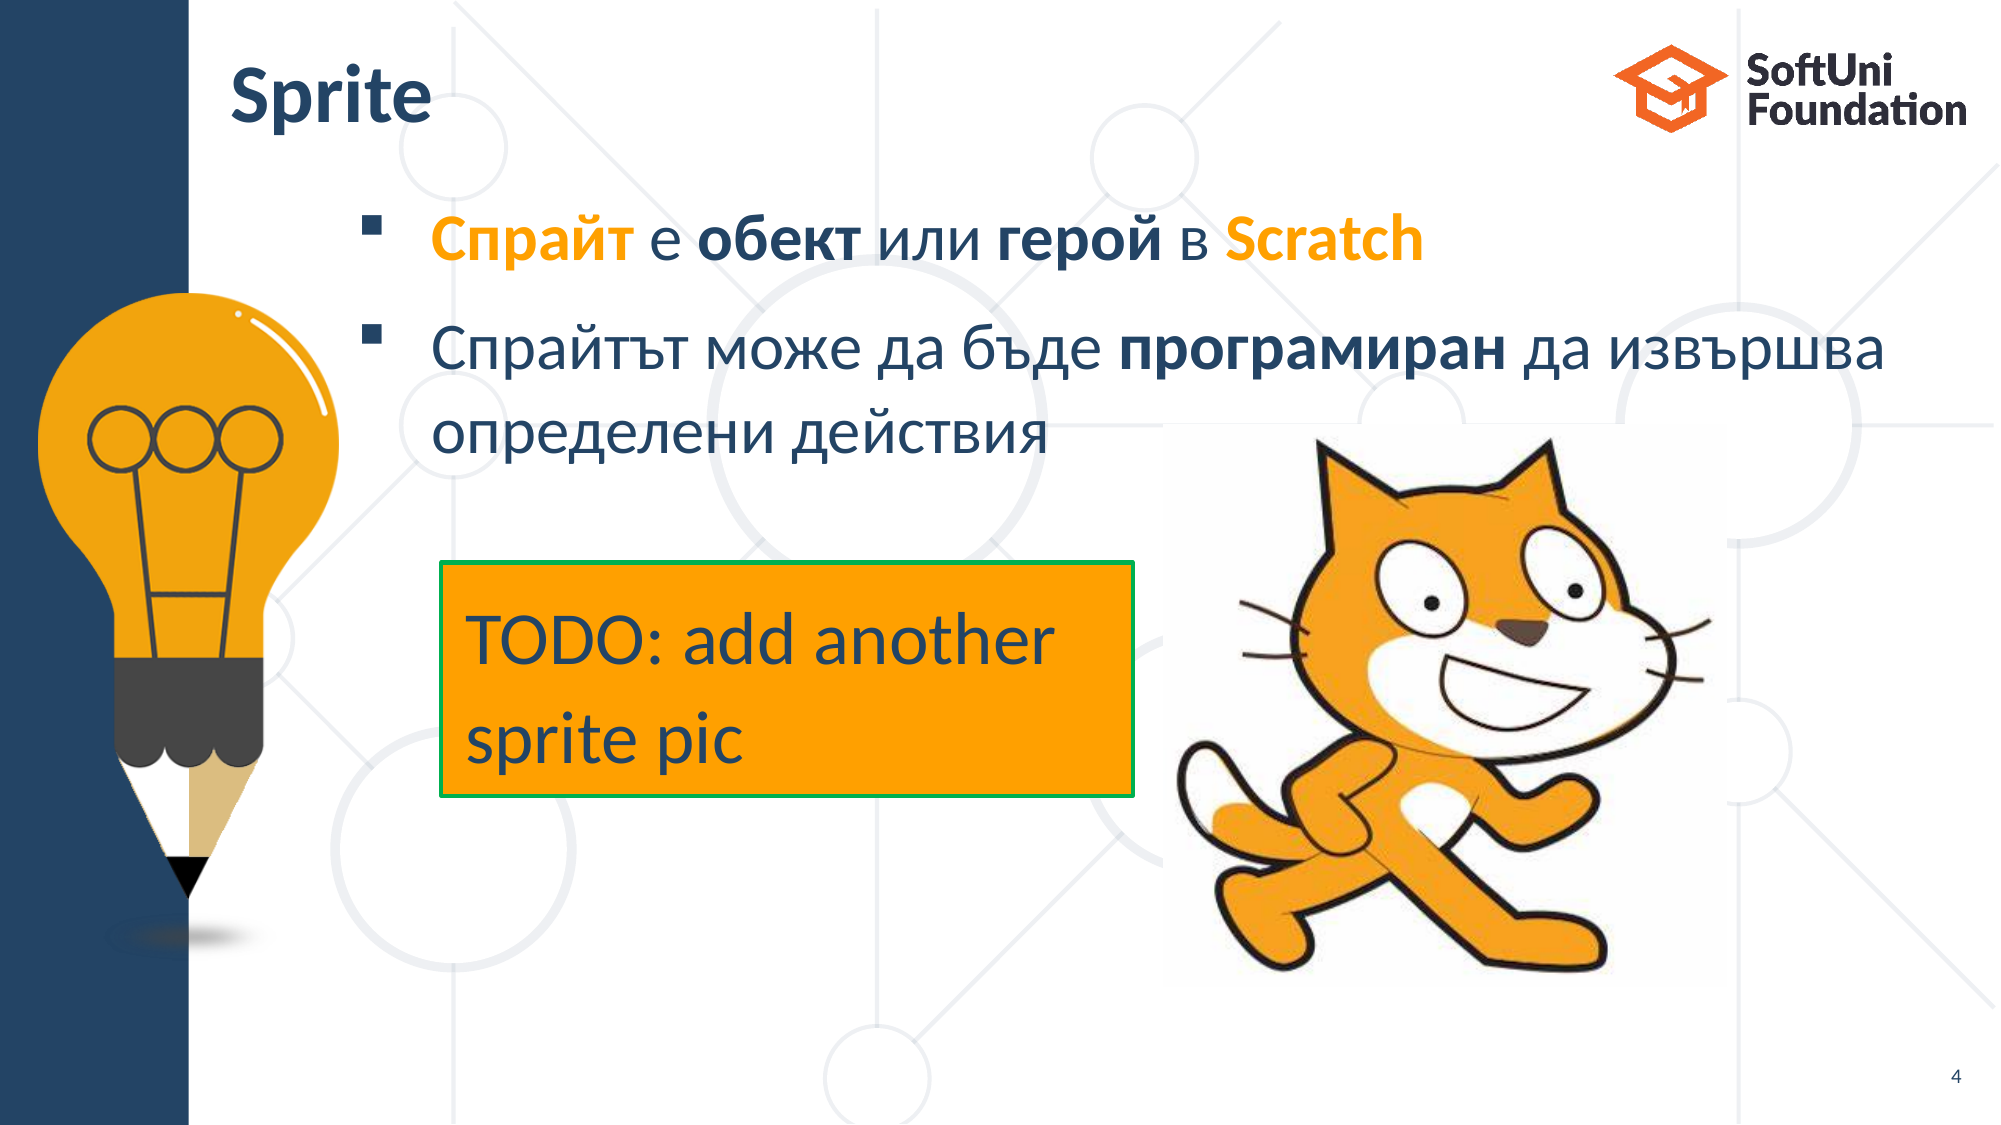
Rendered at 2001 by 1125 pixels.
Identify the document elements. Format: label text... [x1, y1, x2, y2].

list Спрайт е обект или герой в Scratch Спрайтът може да бъде програмиран да извършва определени действия [338, 183, 1968, 1050]
picture [38, 293, 338, 961]
slide_number 4 [1897, 1049, 1968, 1101]
title Sprite [212, 16, 1591, 162]
text_box TODO: add another sprite pic [439, 560, 1135, 798]
picture [1613, 44, 1966, 133]
picture [1163, 424, 1727, 988]
